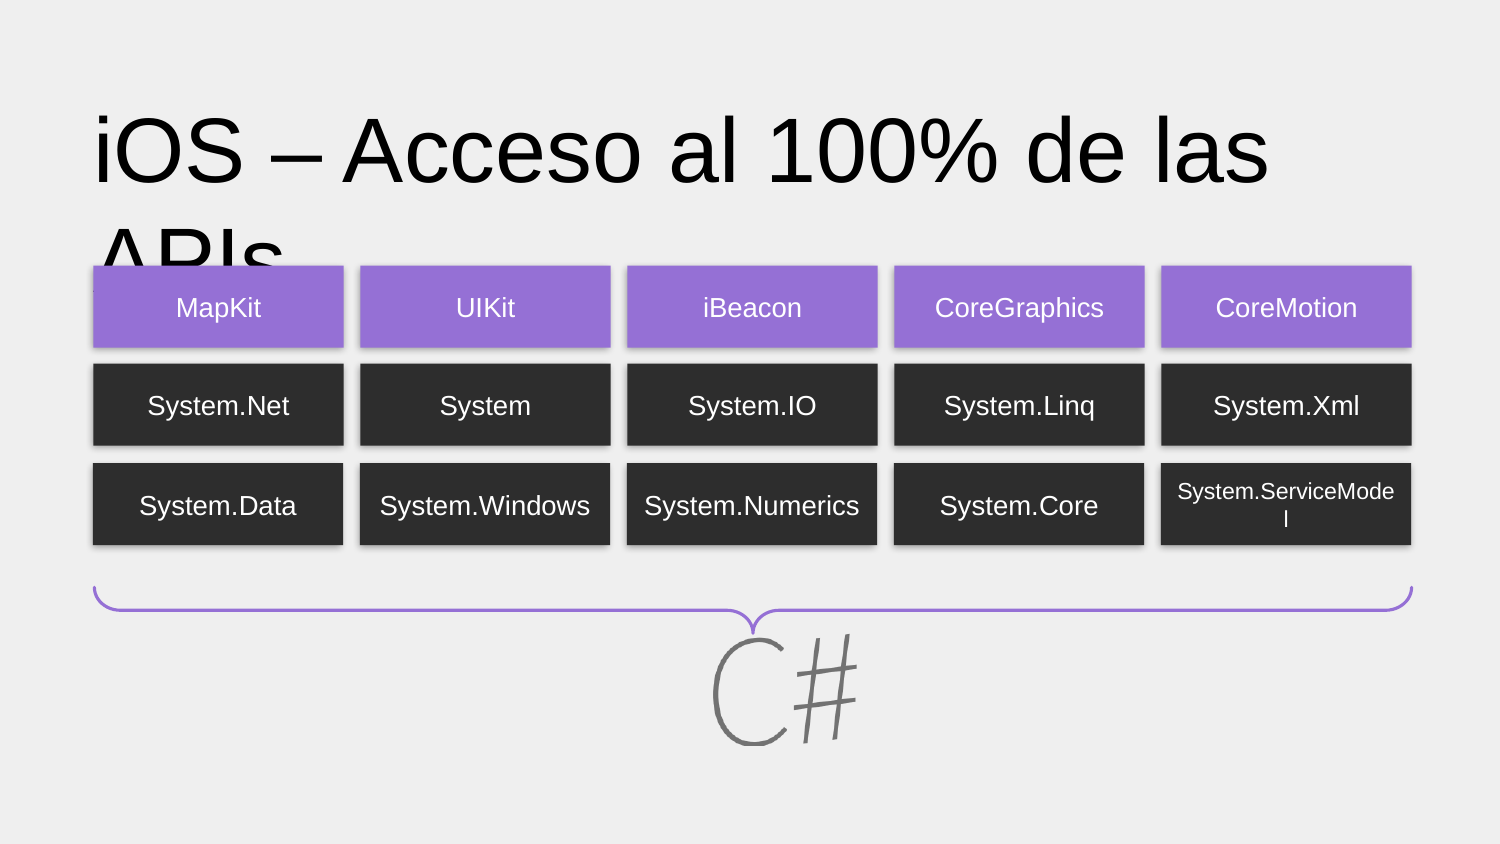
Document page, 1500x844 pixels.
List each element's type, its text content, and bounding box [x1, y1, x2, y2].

text_box [93, 586, 1413, 631]
picture [712, 632, 857, 746]
title iOS – Acceso al 100% de las APIs [78, 75, 1428, 217]
text_box System.IO [627, 363, 878, 446]
text_box System.Core [893, 462, 1145, 546]
text_box System.Net [93, 363, 344, 446]
text_box System.Xml [1161, 363, 1412, 446]
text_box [93, 237, 1412, 348]
text_box System.Numerics [626, 462, 878, 546]
text_box System.Data [92, 462, 344, 546]
text_box System.Linq [894, 363, 1145, 446]
text_box System [360, 363, 611, 446]
text_box System.Windows [359, 462, 611, 546]
text_box System.ServiceModel [1160, 462, 1412, 546]
